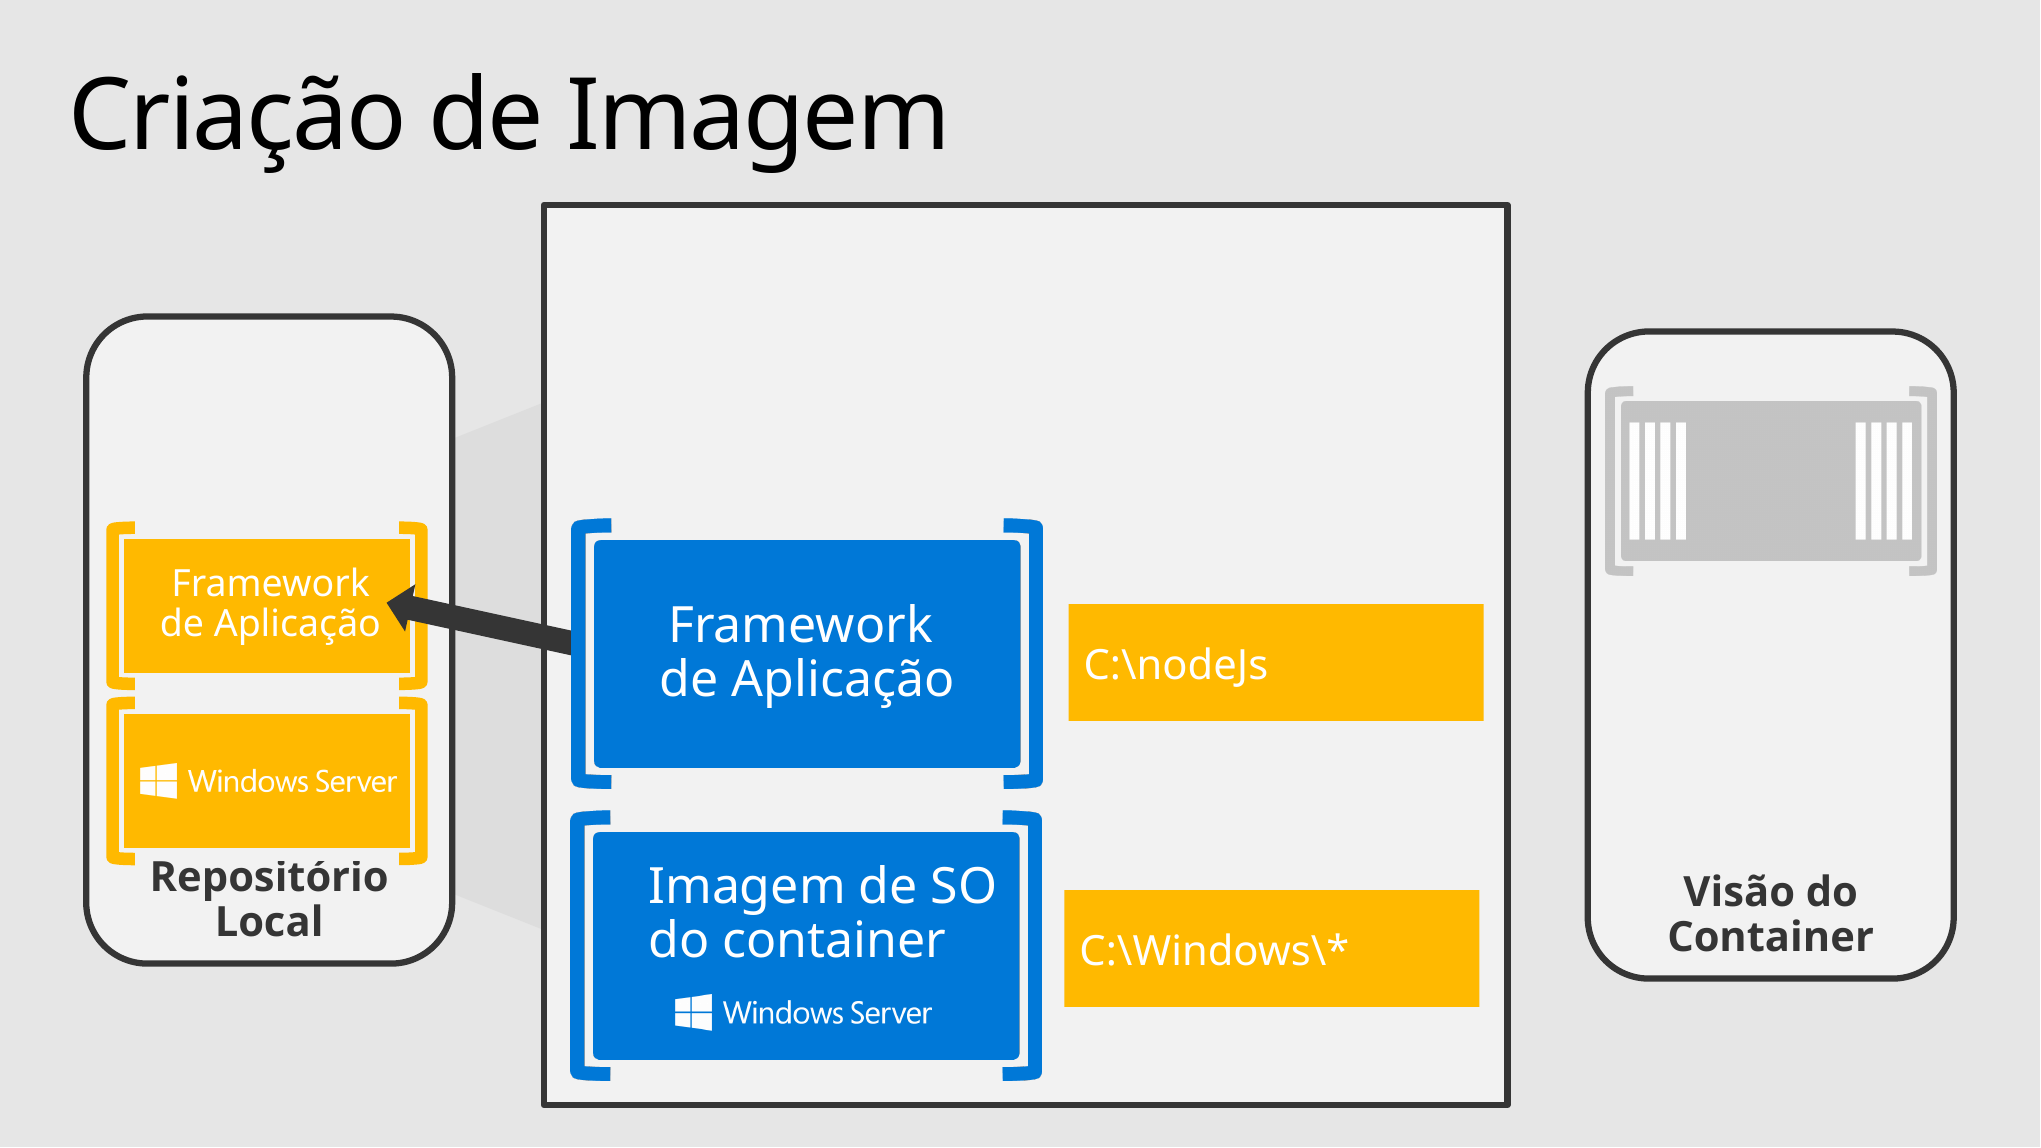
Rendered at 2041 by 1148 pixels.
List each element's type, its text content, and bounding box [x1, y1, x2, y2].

text_box [422, 597, 571, 657]
picture [571, 517, 1043, 789]
text_box [543, 204, 1508, 1106]
text_box Repositório Local [85, 315, 454, 965]
text_box [454, 631, 543, 931]
picture [569, 810, 1042, 1081]
text_box C:\nodeJs [1068, 603, 1484, 722]
text_box C:\Windows\* [1064, 889, 1480, 1008]
text_box Visão do Container [1586, 330, 1955, 980]
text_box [112, 527, 422, 685]
picture [1605, 386, 1937, 576]
text_box [454, 401, 543, 623]
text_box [112, 702, 422, 860]
title Criação de Imagem [45, 48, 1996, 199]
picture [124, 746, 417, 815]
